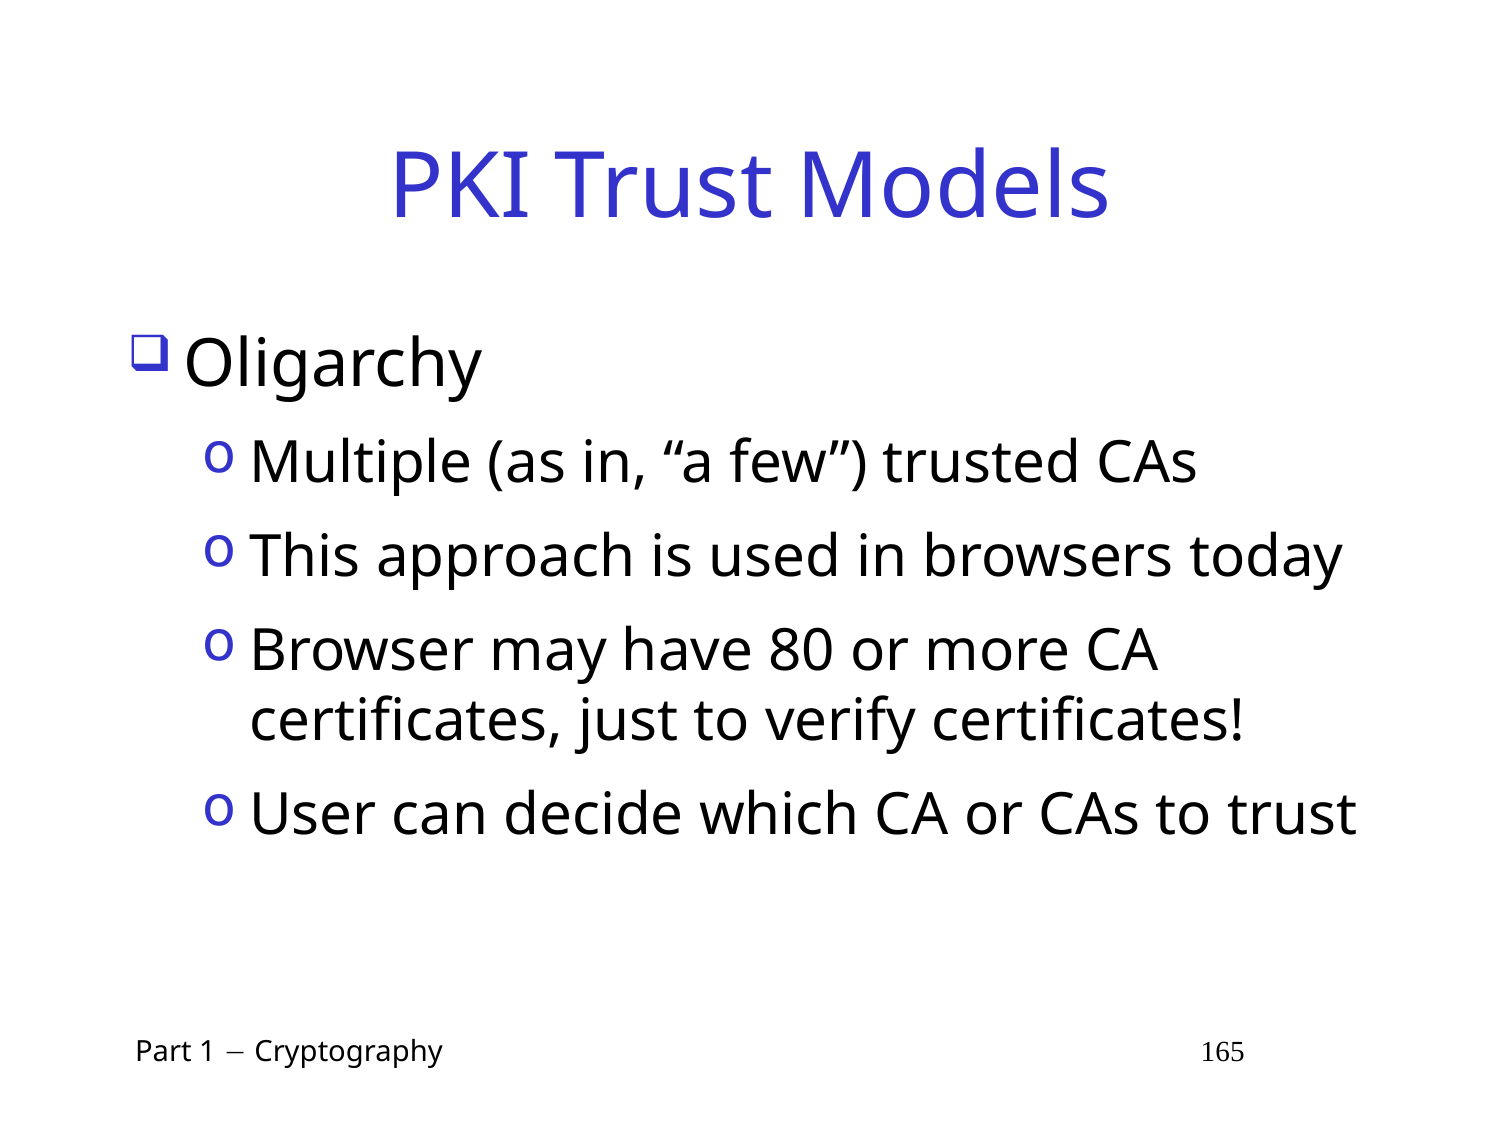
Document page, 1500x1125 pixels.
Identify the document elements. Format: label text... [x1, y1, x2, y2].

title PKI Trust Models [112, 99, 1388, 263]
list Oligarchy Multiple (as in, “a few”) trusted CAs This approach is used in browsers today Browser may have 80 or more CA certificates, just to verify certificates! User can decide which CA or CAs to trust [112, 312, 1413, 1013]
footer Part 1  Cryptography 165 [112, 1024, 1401, 1101]
